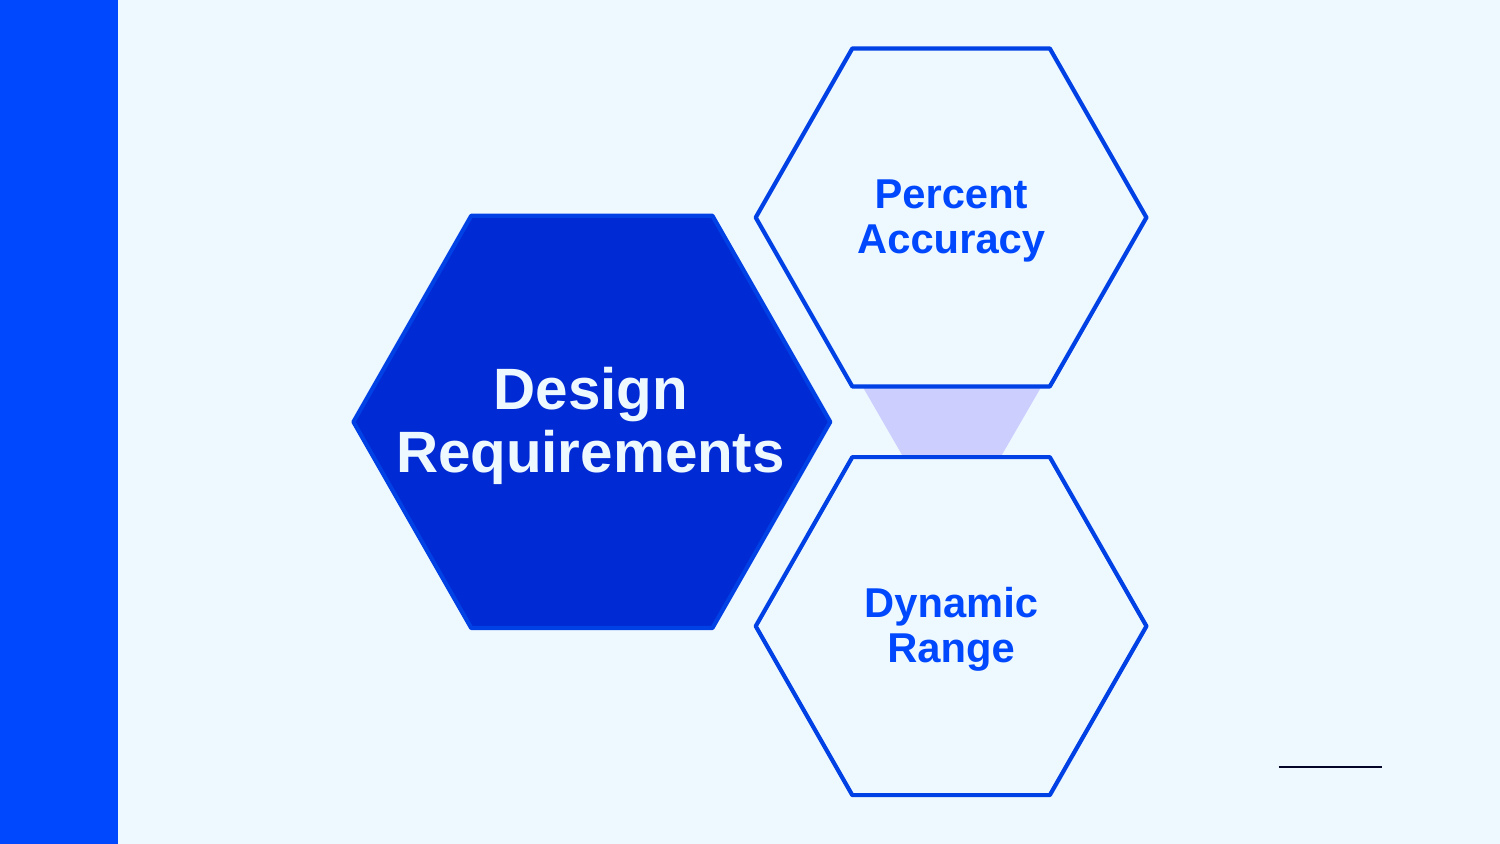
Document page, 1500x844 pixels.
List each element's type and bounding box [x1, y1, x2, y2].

text_box [755, 456, 1147, 796]
text_box [868, 396, 1036, 455]
text_box [353, 215, 831, 629]
text_box [755, 48, 1147, 387]
